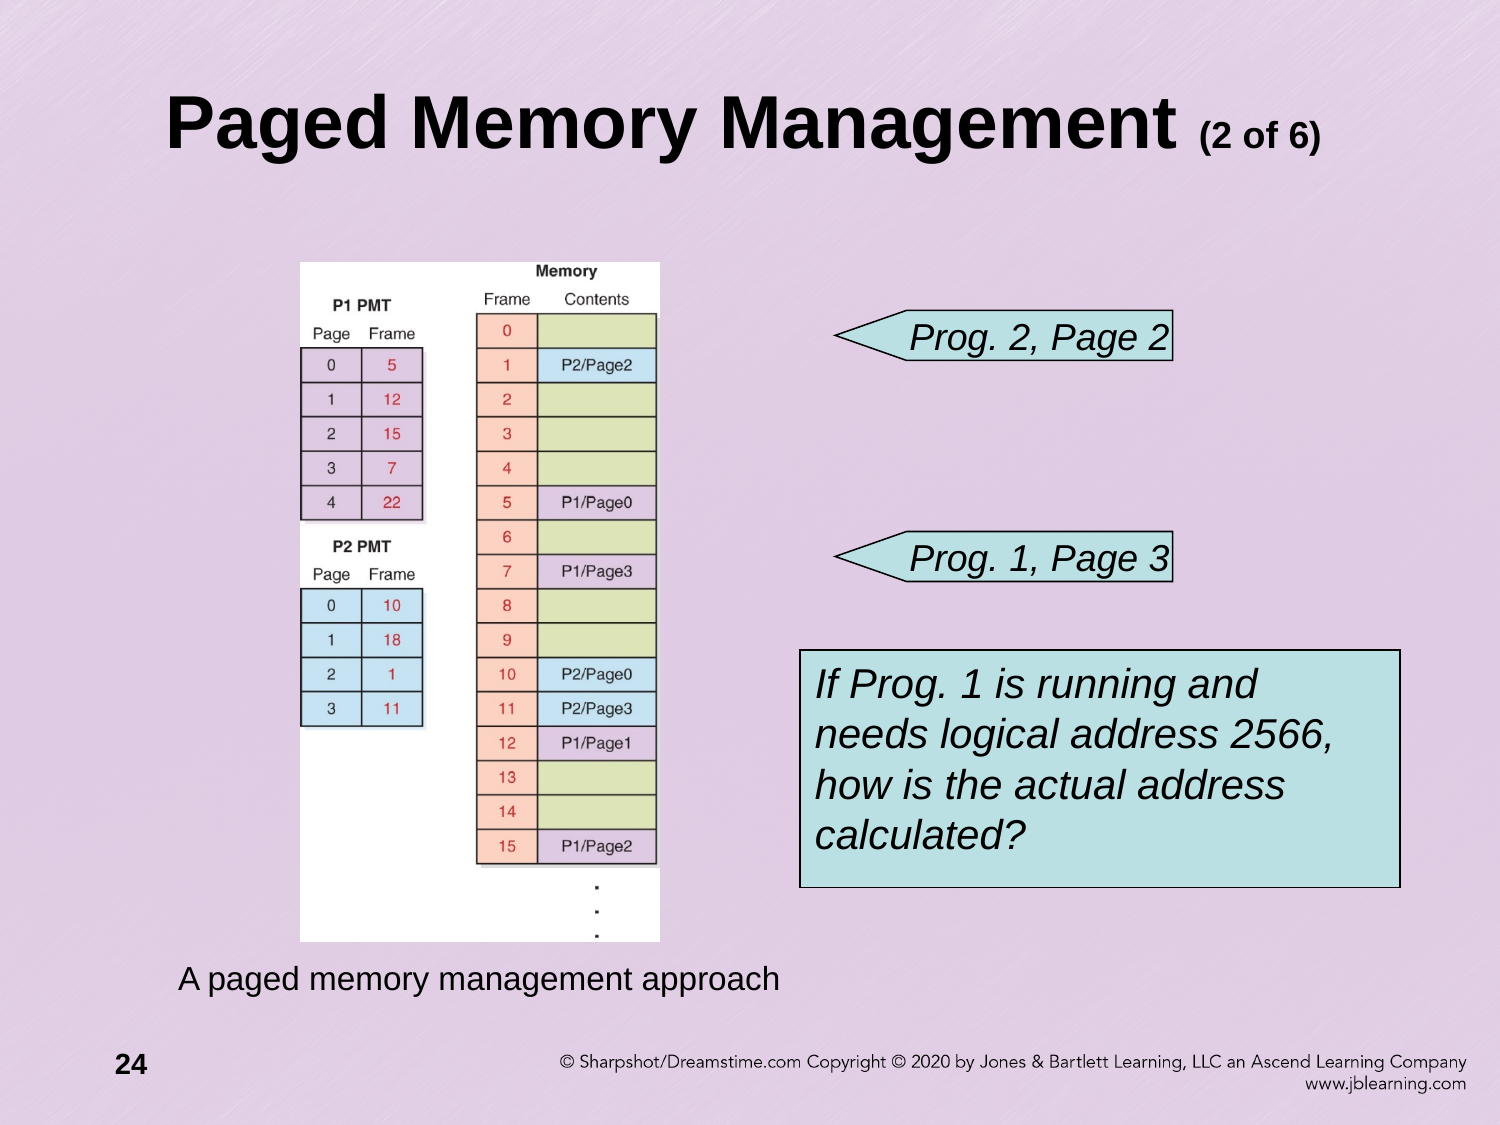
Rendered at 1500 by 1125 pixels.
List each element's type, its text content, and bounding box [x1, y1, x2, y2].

text_box Prog. 1, Page 3 [835, 531, 1173, 582]
text_box Prog. 2, Page 2 [835, 310, 1173, 361]
text_box If Prog. 1 is running and needs logical address 2566, how is the actual address calculated? [799, 649, 1400, 888]
picture [0, 0, 1500, 1125]
text_box A paged memory management approach [159, 949, 800, 1005]
title Paged Memory Management (2 of 6) [125, 24, 1363, 213]
slide_number 24 [99, 1037, 451, 1091]
